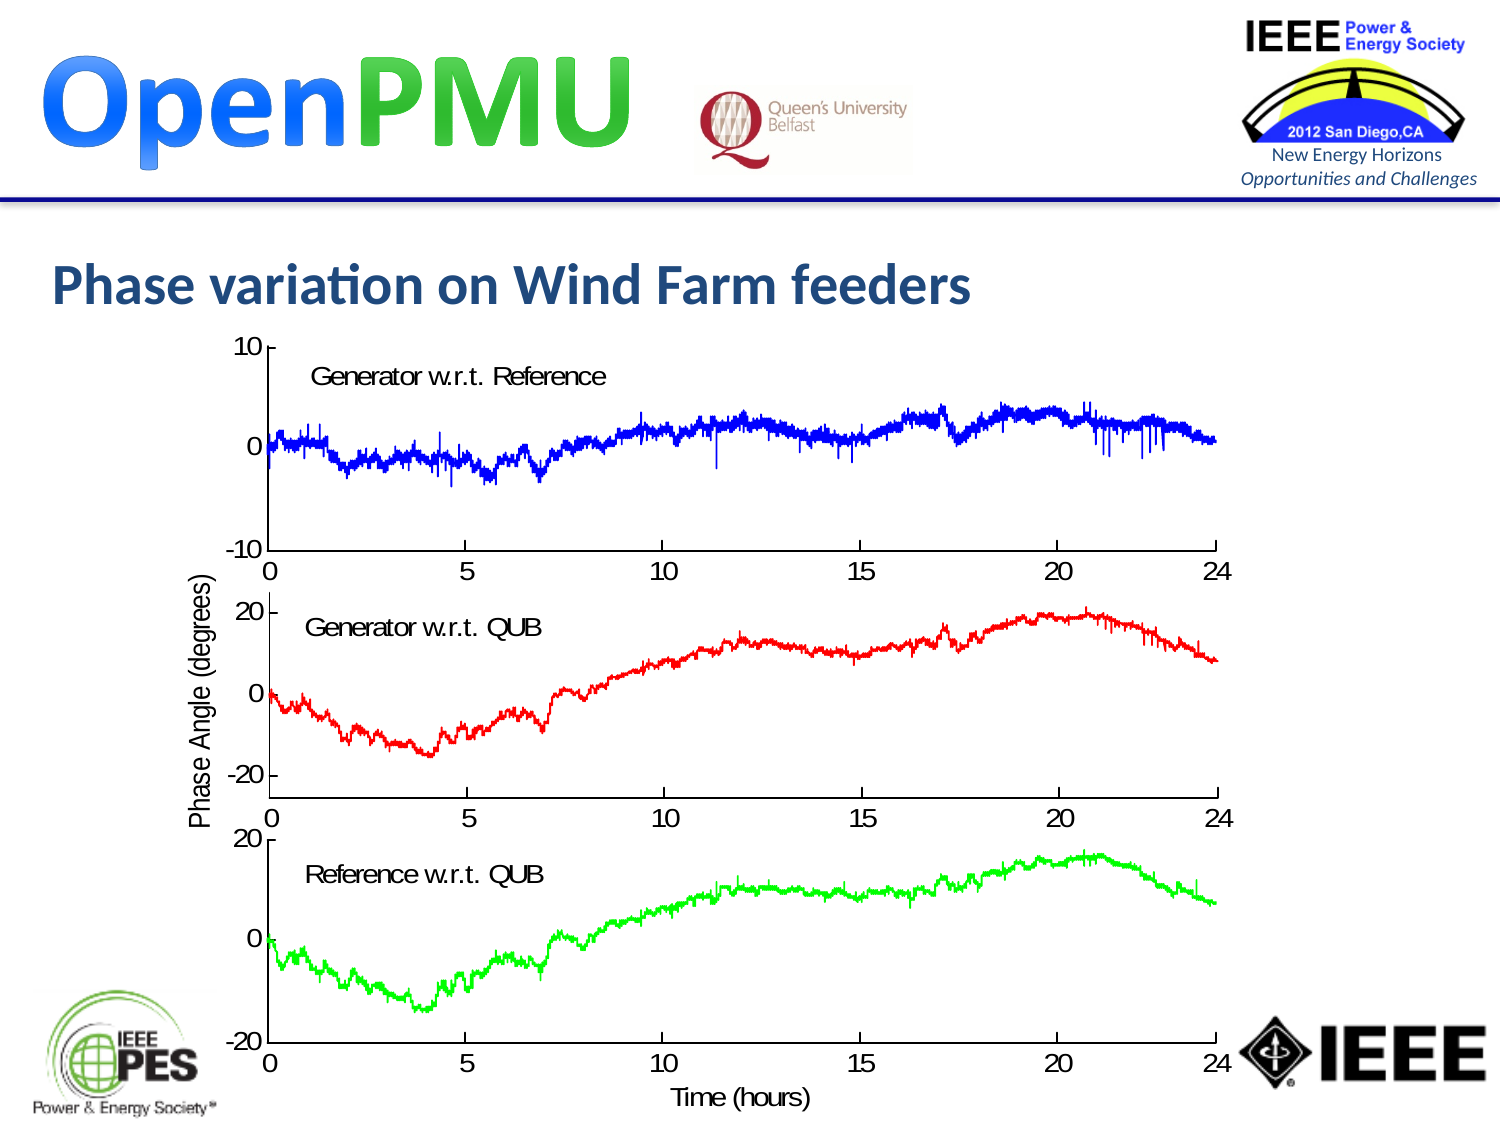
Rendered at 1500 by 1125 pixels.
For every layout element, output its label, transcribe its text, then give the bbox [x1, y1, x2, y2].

text_box Phase variation on Wind Farm feeders [37, 212, 1338, 350]
picture [1237, 12, 1470, 149]
picture [24, 24, 913, 188]
picture [24, 297, 1488, 1125]
